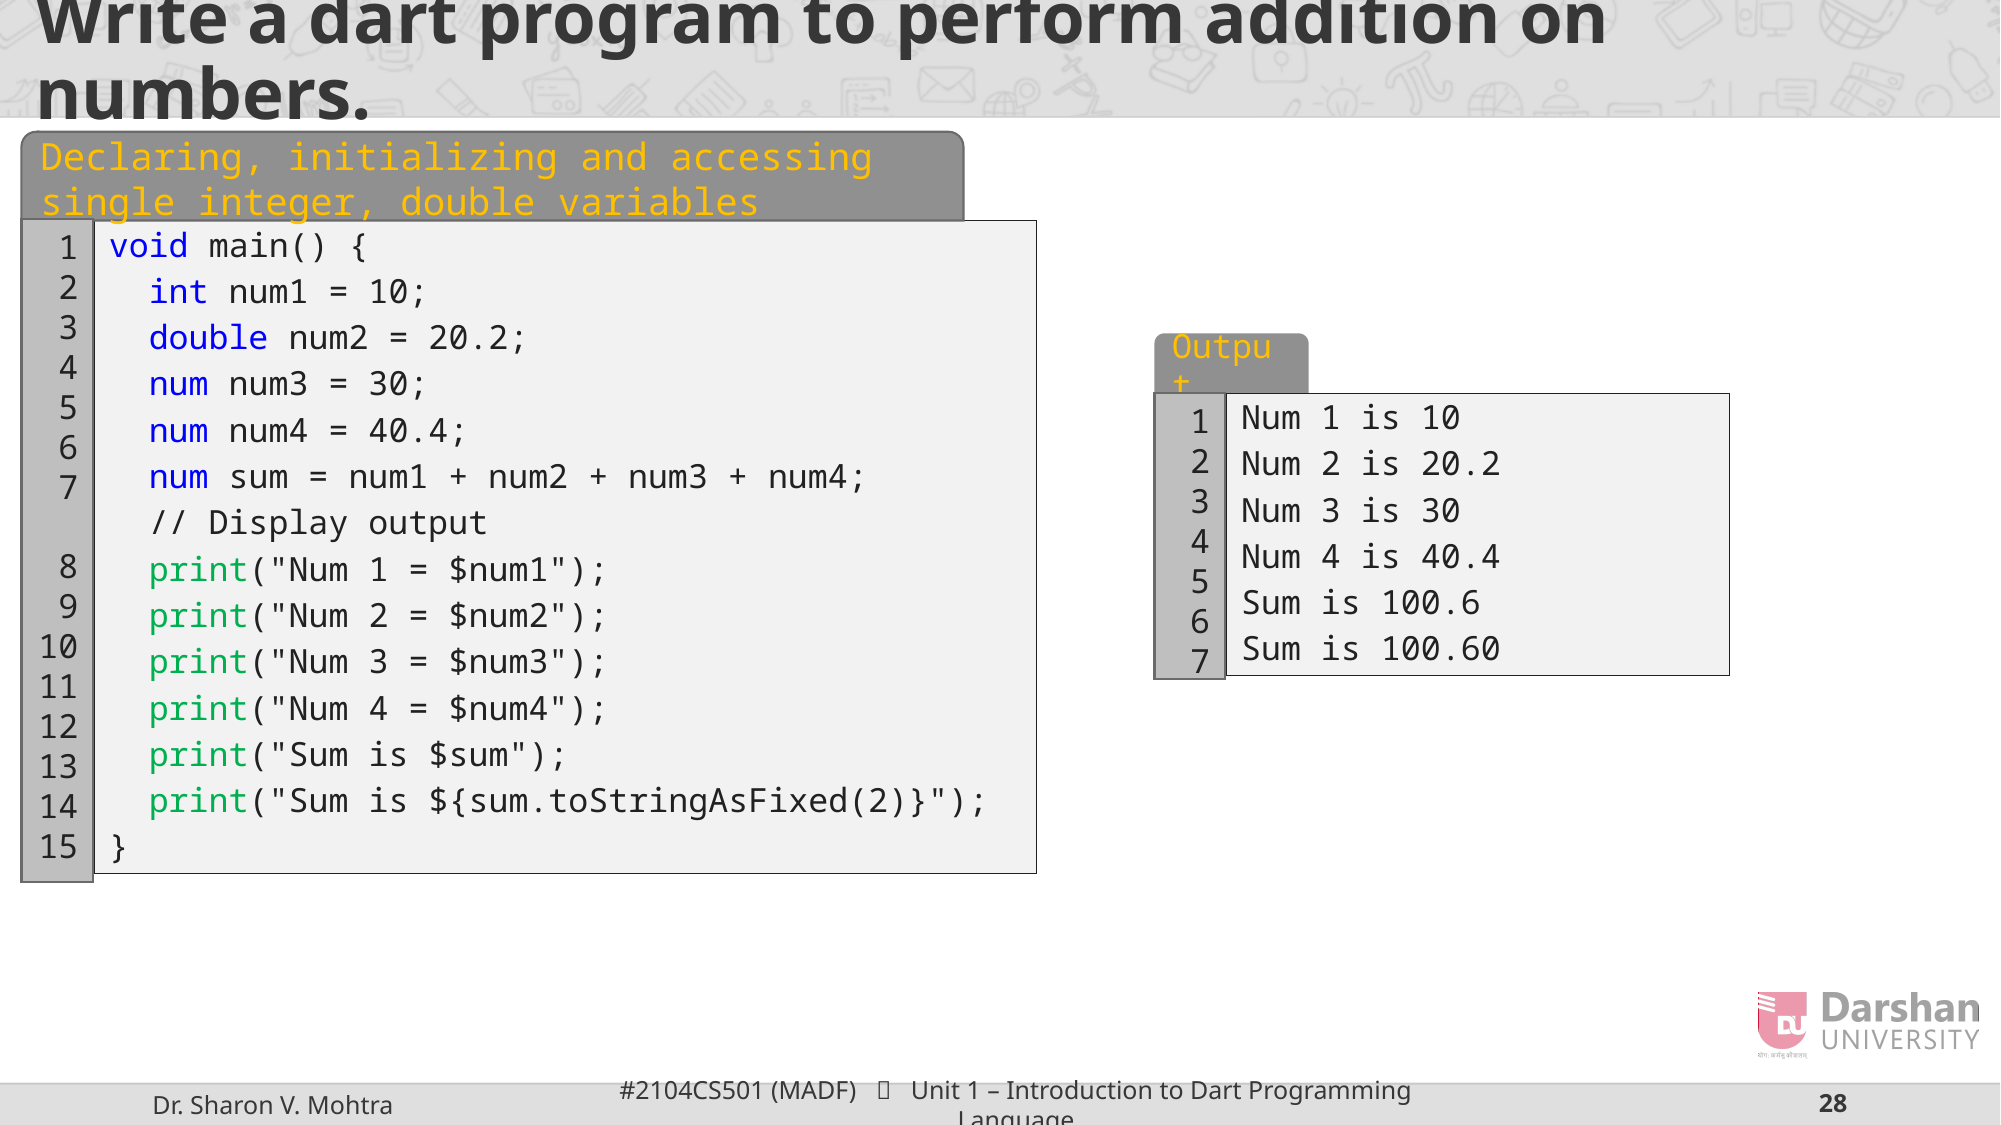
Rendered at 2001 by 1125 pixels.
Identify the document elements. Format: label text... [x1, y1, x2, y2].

text_box 1 2 3 4 5 6 7 8 9 10 11 12 13 14 15 [20, 218, 94, 883]
title Write a dart program to perform addition on numbers. [0, 0, 2000, 117]
text_box Num 1 is 10 Num 2 is 20.2 Num 3 is 30 Num 4 is 40.4 Sum is 100.6 Sum is 100.60 [1226, 393, 1730, 676]
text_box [1758, 992, 1979, 1059]
text_box void main() { int num1 = 10; double num2 = 20.2; num num3 = 30; num num4 = 40.4; num sum = num1 + num2 + num3 + num4; // Display output print("Num 1 = $num1"); print("Num 2 = $num2"); print("Num 3 = $num3"); print("Num 4 = $num4"); print("Sum is $sum"); print("Sum is ${sum.toStringAsFixed(2)}"); } [94, 220, 1037, 874]
text_box 1 2 3 4 5 6 7 [1153, 392, 1226, 680]
text_box Declaring, initializing and accessing single integer, double variables [20, 130, 965, 222]
text_box Output [1153, 332, 1310, 393]
